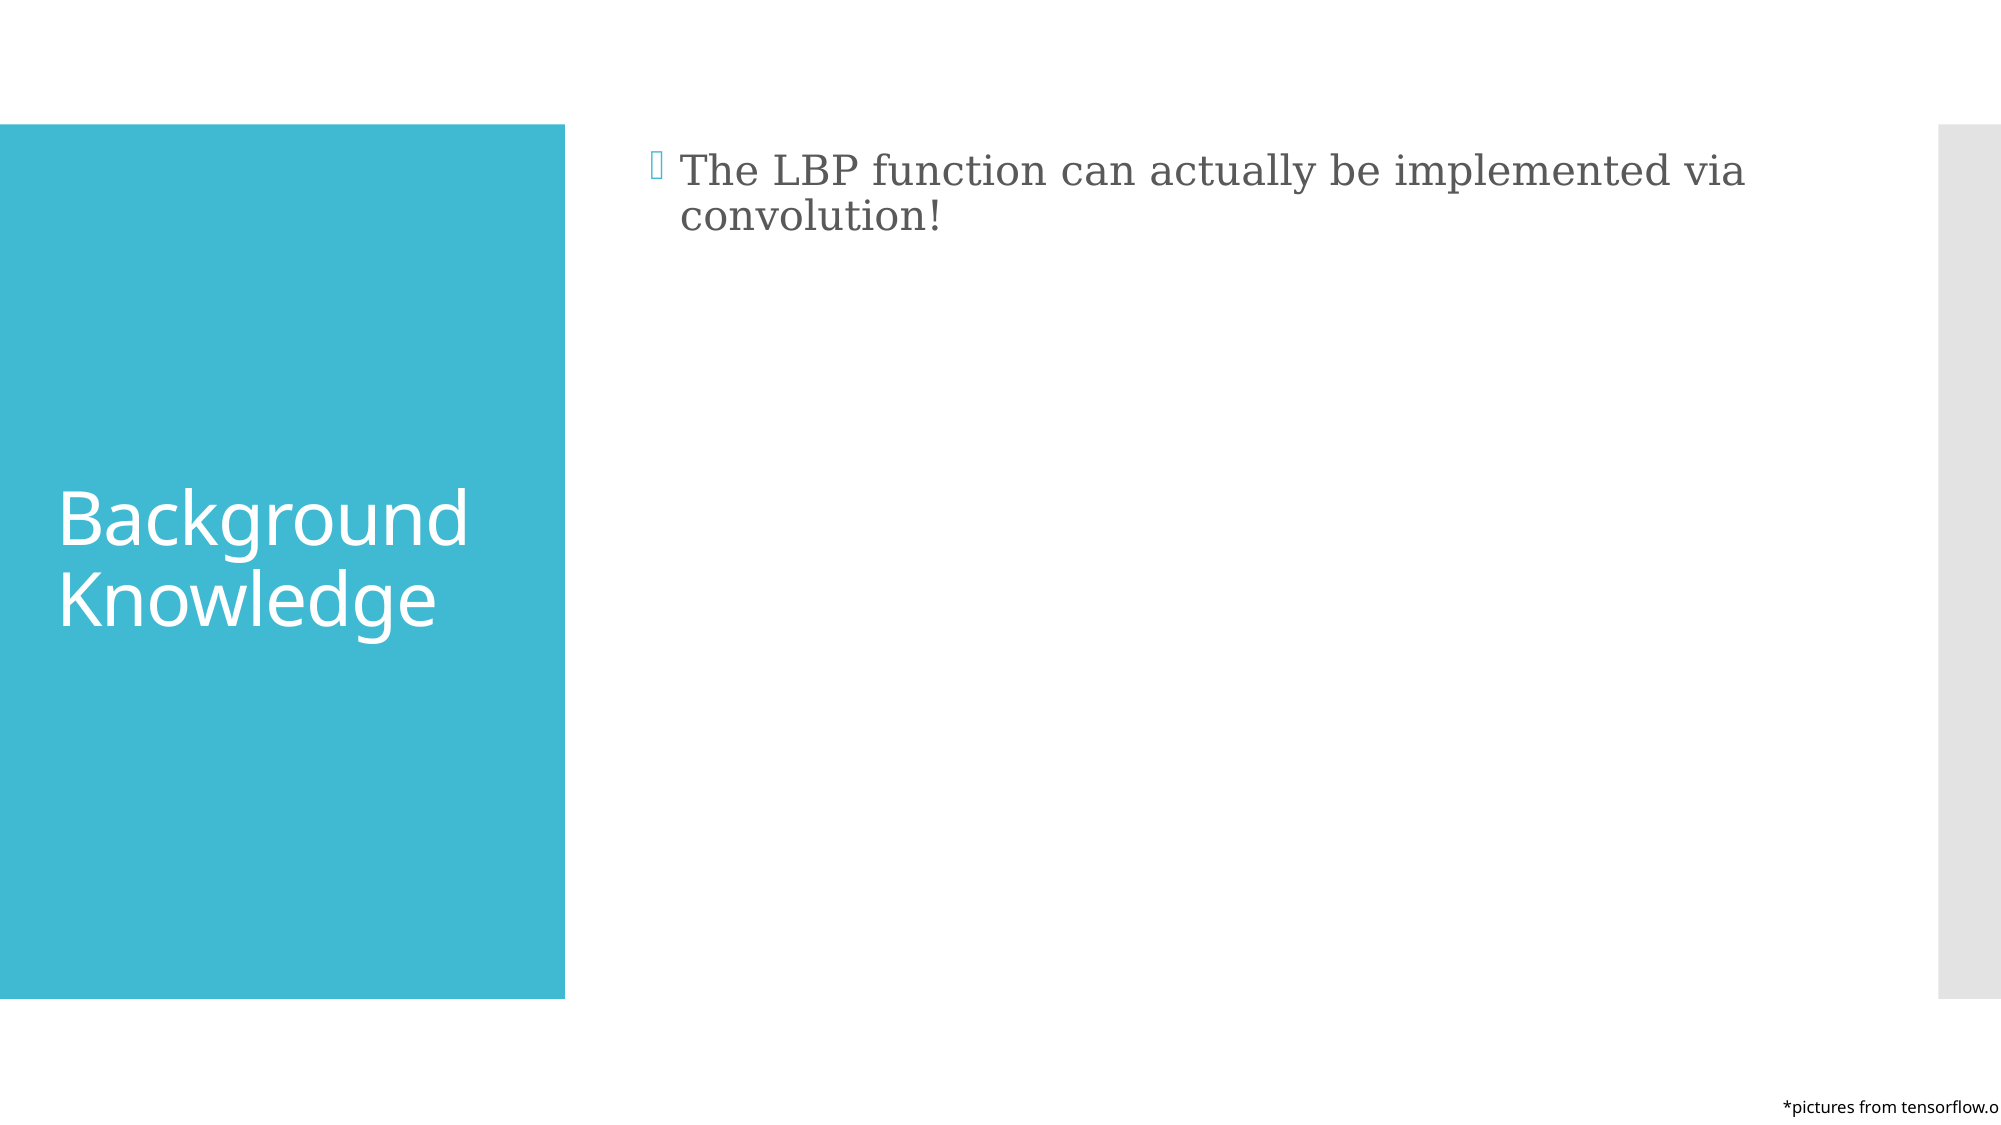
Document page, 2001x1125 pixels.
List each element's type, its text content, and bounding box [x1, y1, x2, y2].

title Background Knowledge [41, 184, 525, 940]
text_box *pictures from tensorflow.org [1768, 1089, 2000, 1125]
